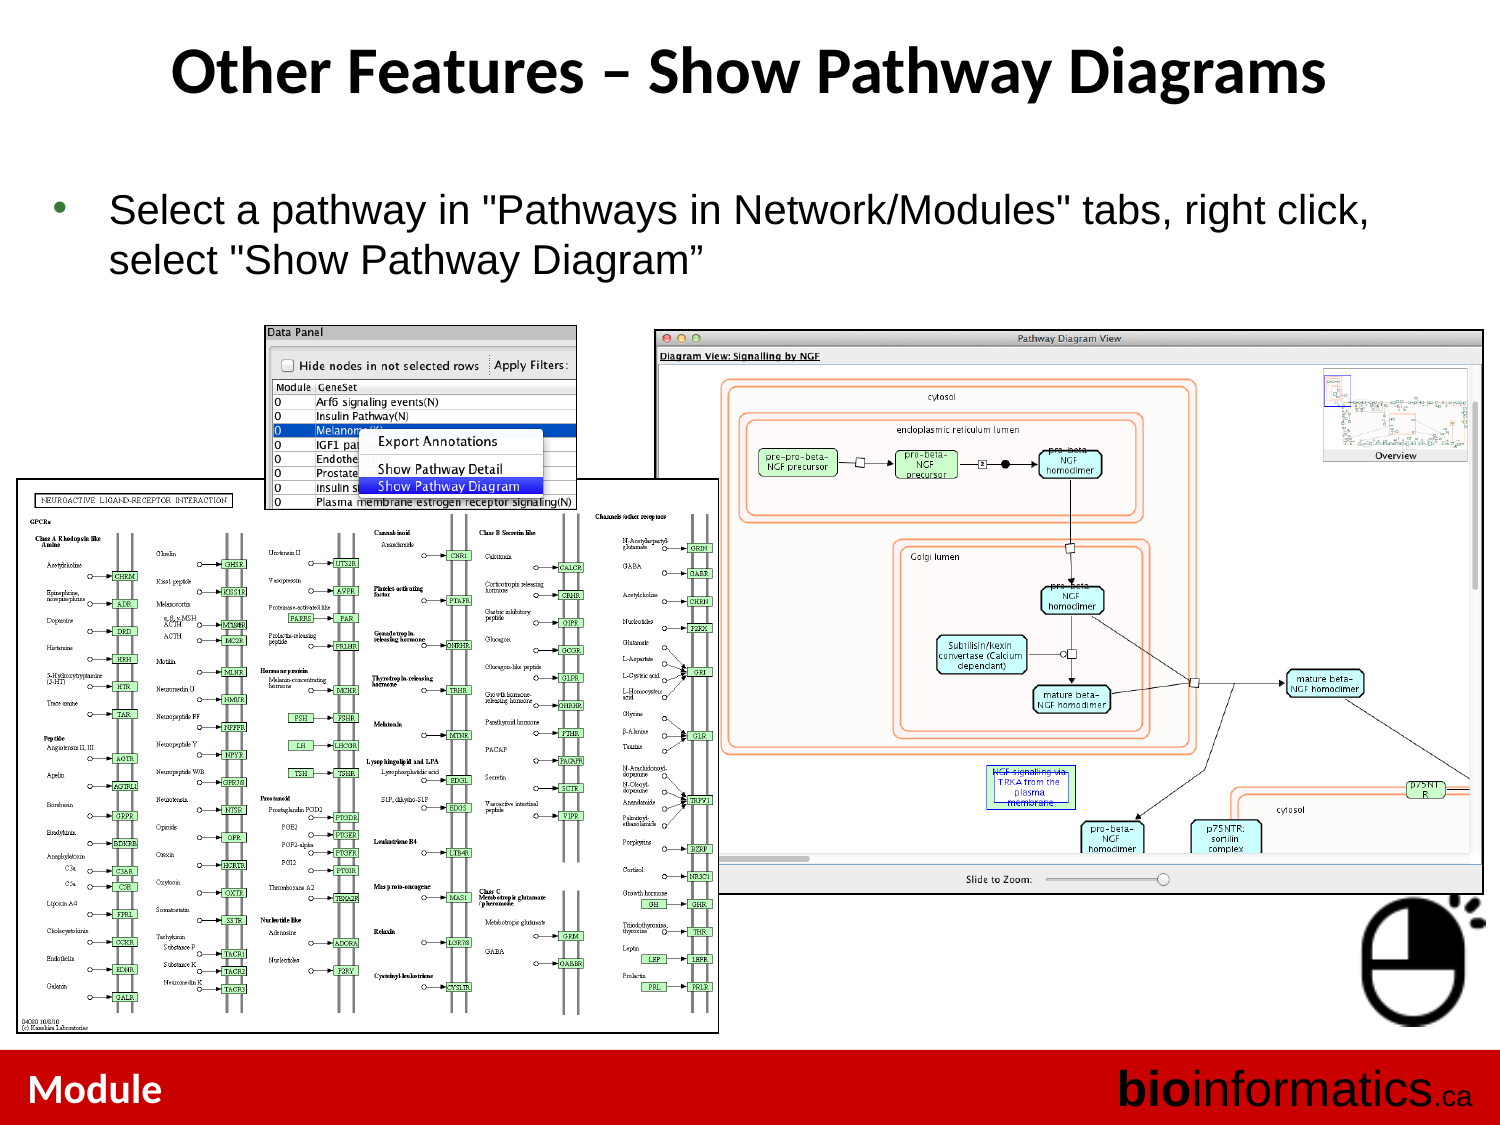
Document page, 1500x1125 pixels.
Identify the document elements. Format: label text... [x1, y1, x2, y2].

picture [17, 326, 1486, 1033]
list Select a pathway in "Pathways in Network/Modules" tabs, right click, select "Show Pathway Diagram” [37, 901, 1450, 1100]
text_box Other Features – Show Pathway Diagrams [24, 0, 1475, 138]
list Select a pathway in "Pathways in Network/Modules" tabs, right click, select "Show Pathway Diagram” [37, 174, 1450, 478]
